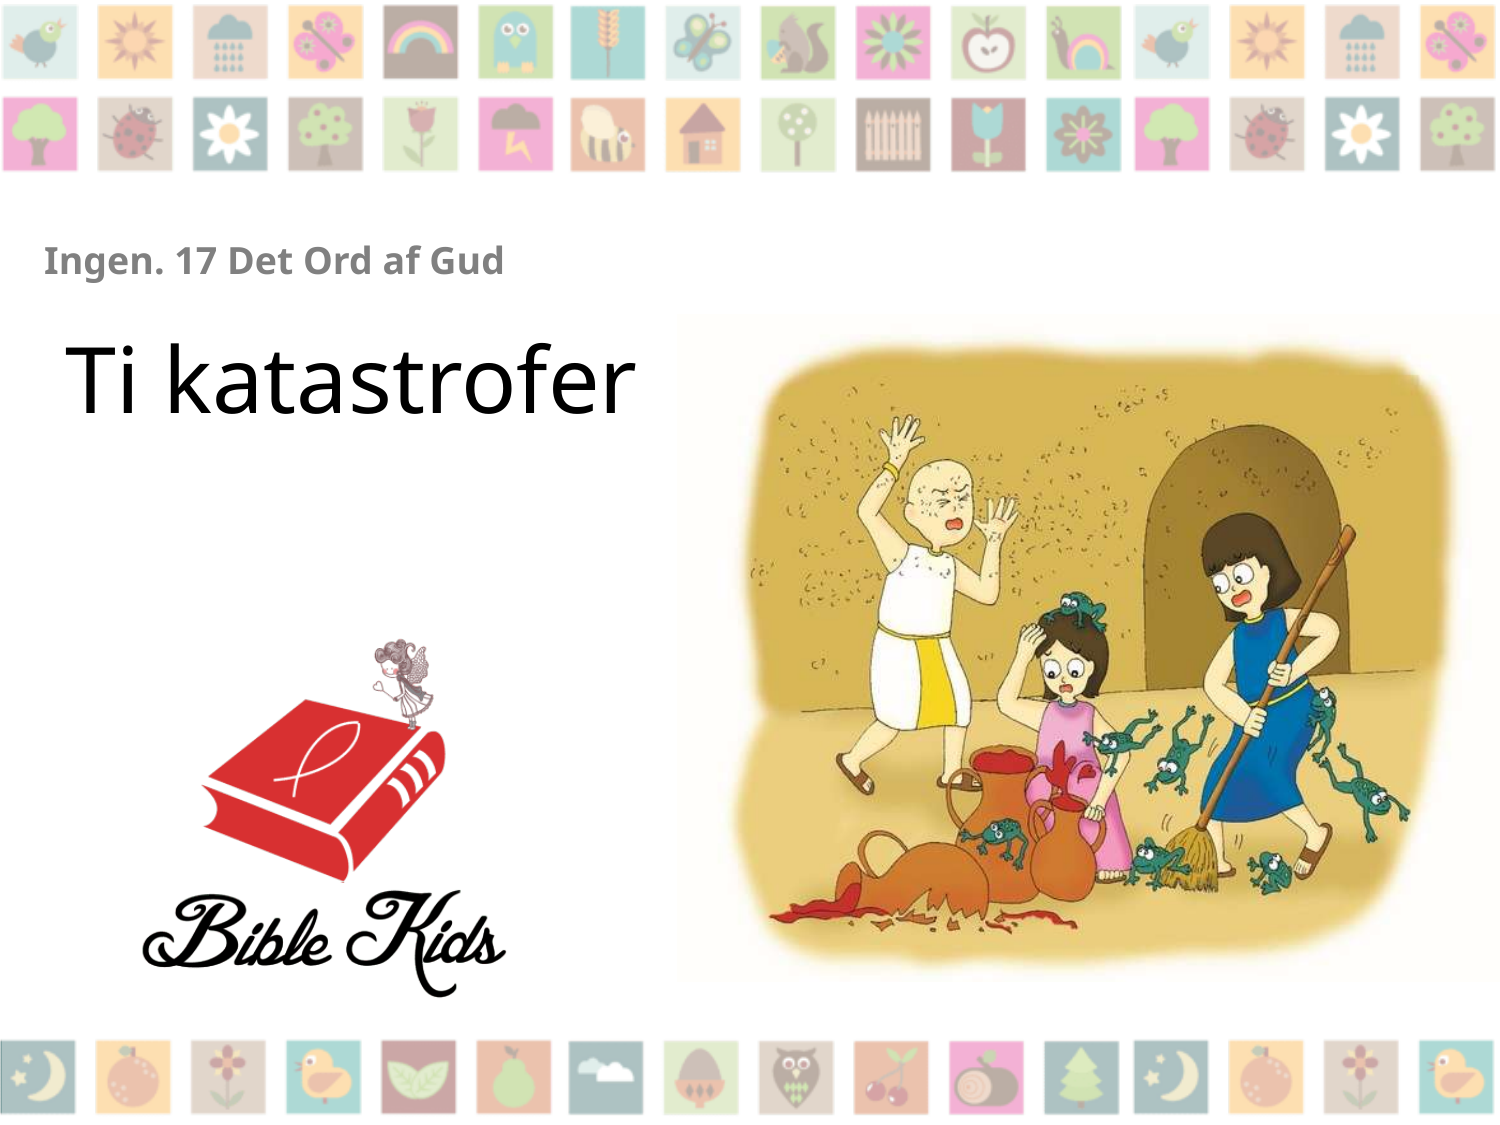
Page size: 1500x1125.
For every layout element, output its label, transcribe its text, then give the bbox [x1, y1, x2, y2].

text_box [0, 1028, 1500, 1118]
text_box Ti katastrofer [29, 314, 675, 440]
picture [117, 600, 544, 1027]
picture [677, 314, 1500, 983]
text_box Ingen. 17 Det Ord af Gud [29, 229, 543, 290]
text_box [0, 3, 1500, 181]
